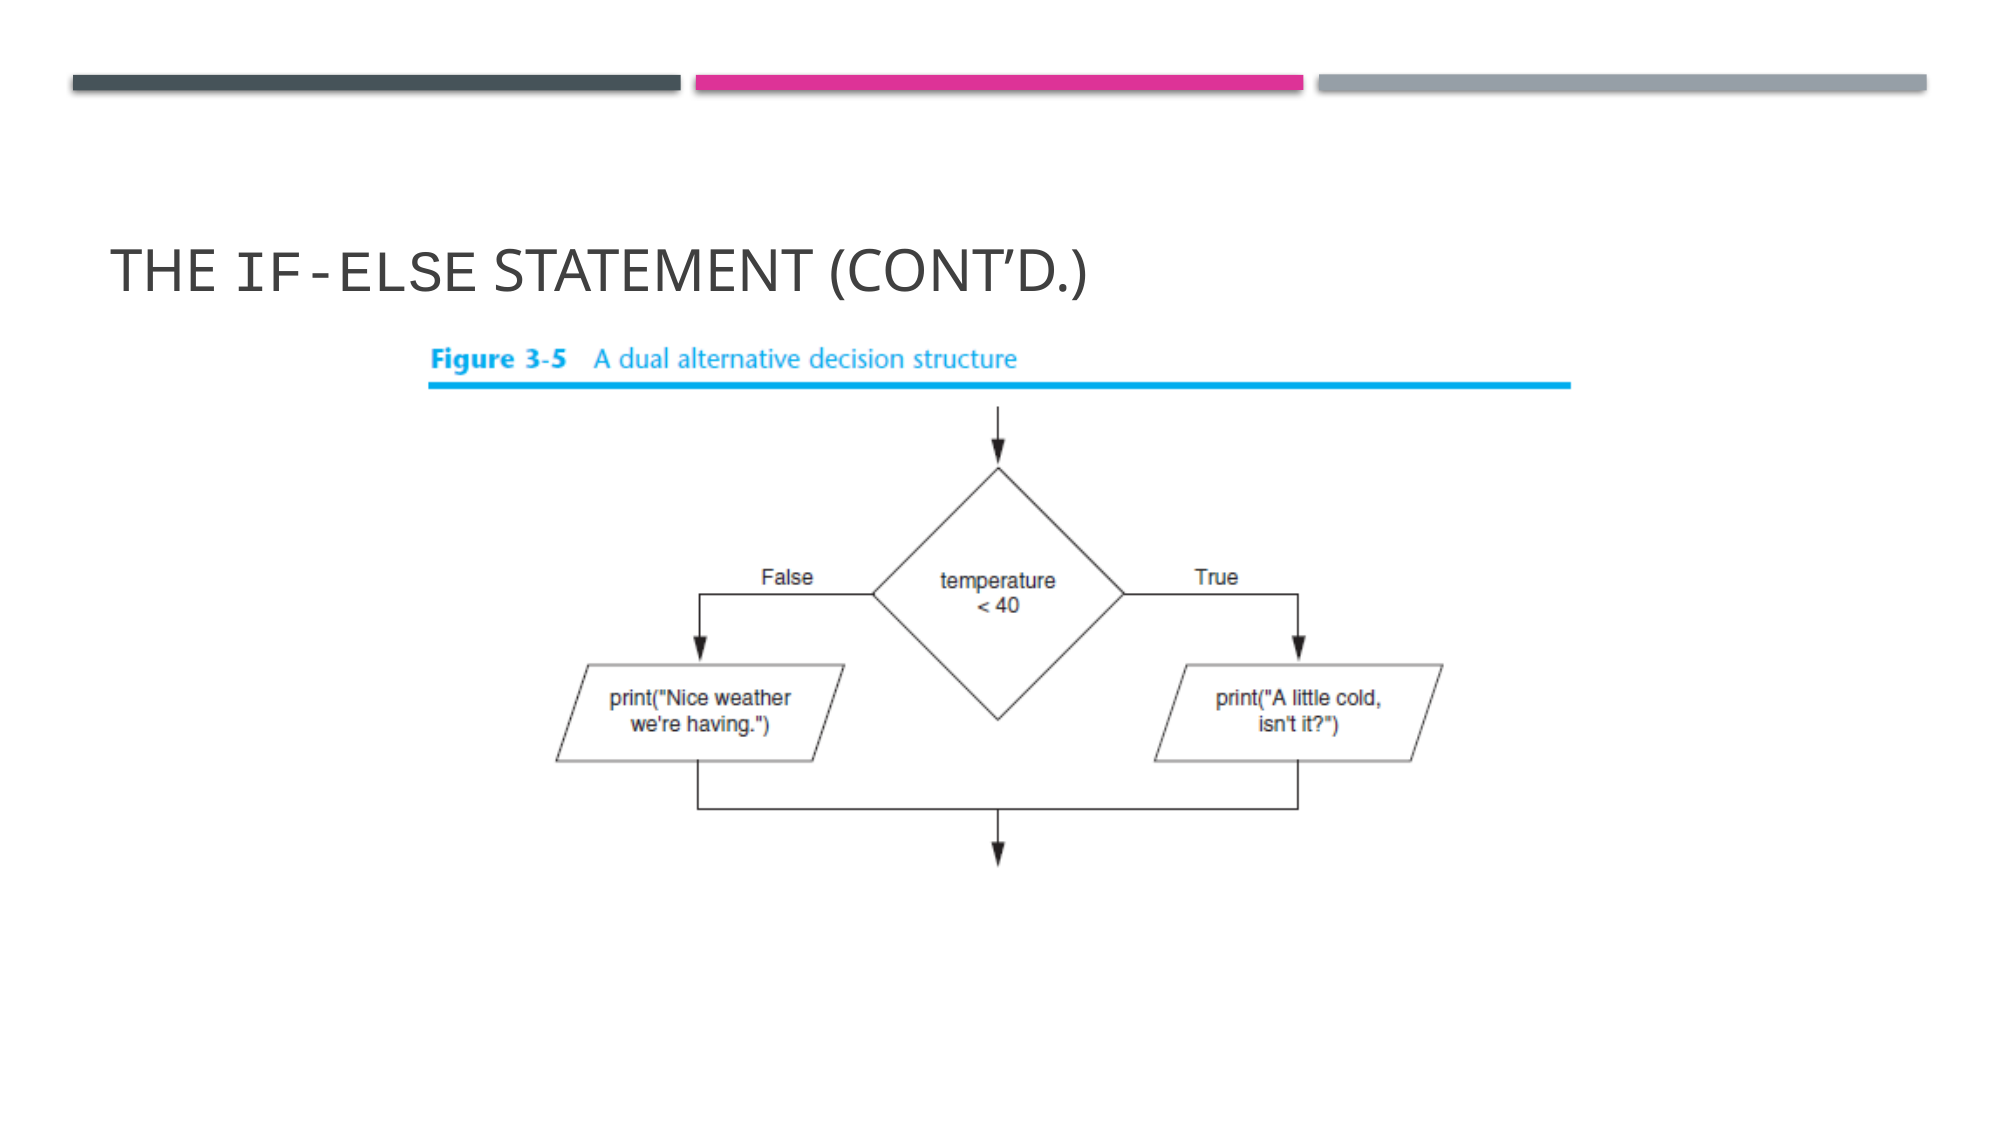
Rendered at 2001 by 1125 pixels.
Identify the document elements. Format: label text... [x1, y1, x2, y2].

title The if-else Statement (cont’d.) [95, 115, 1905, 311]
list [419, 336, 1581, 875]
